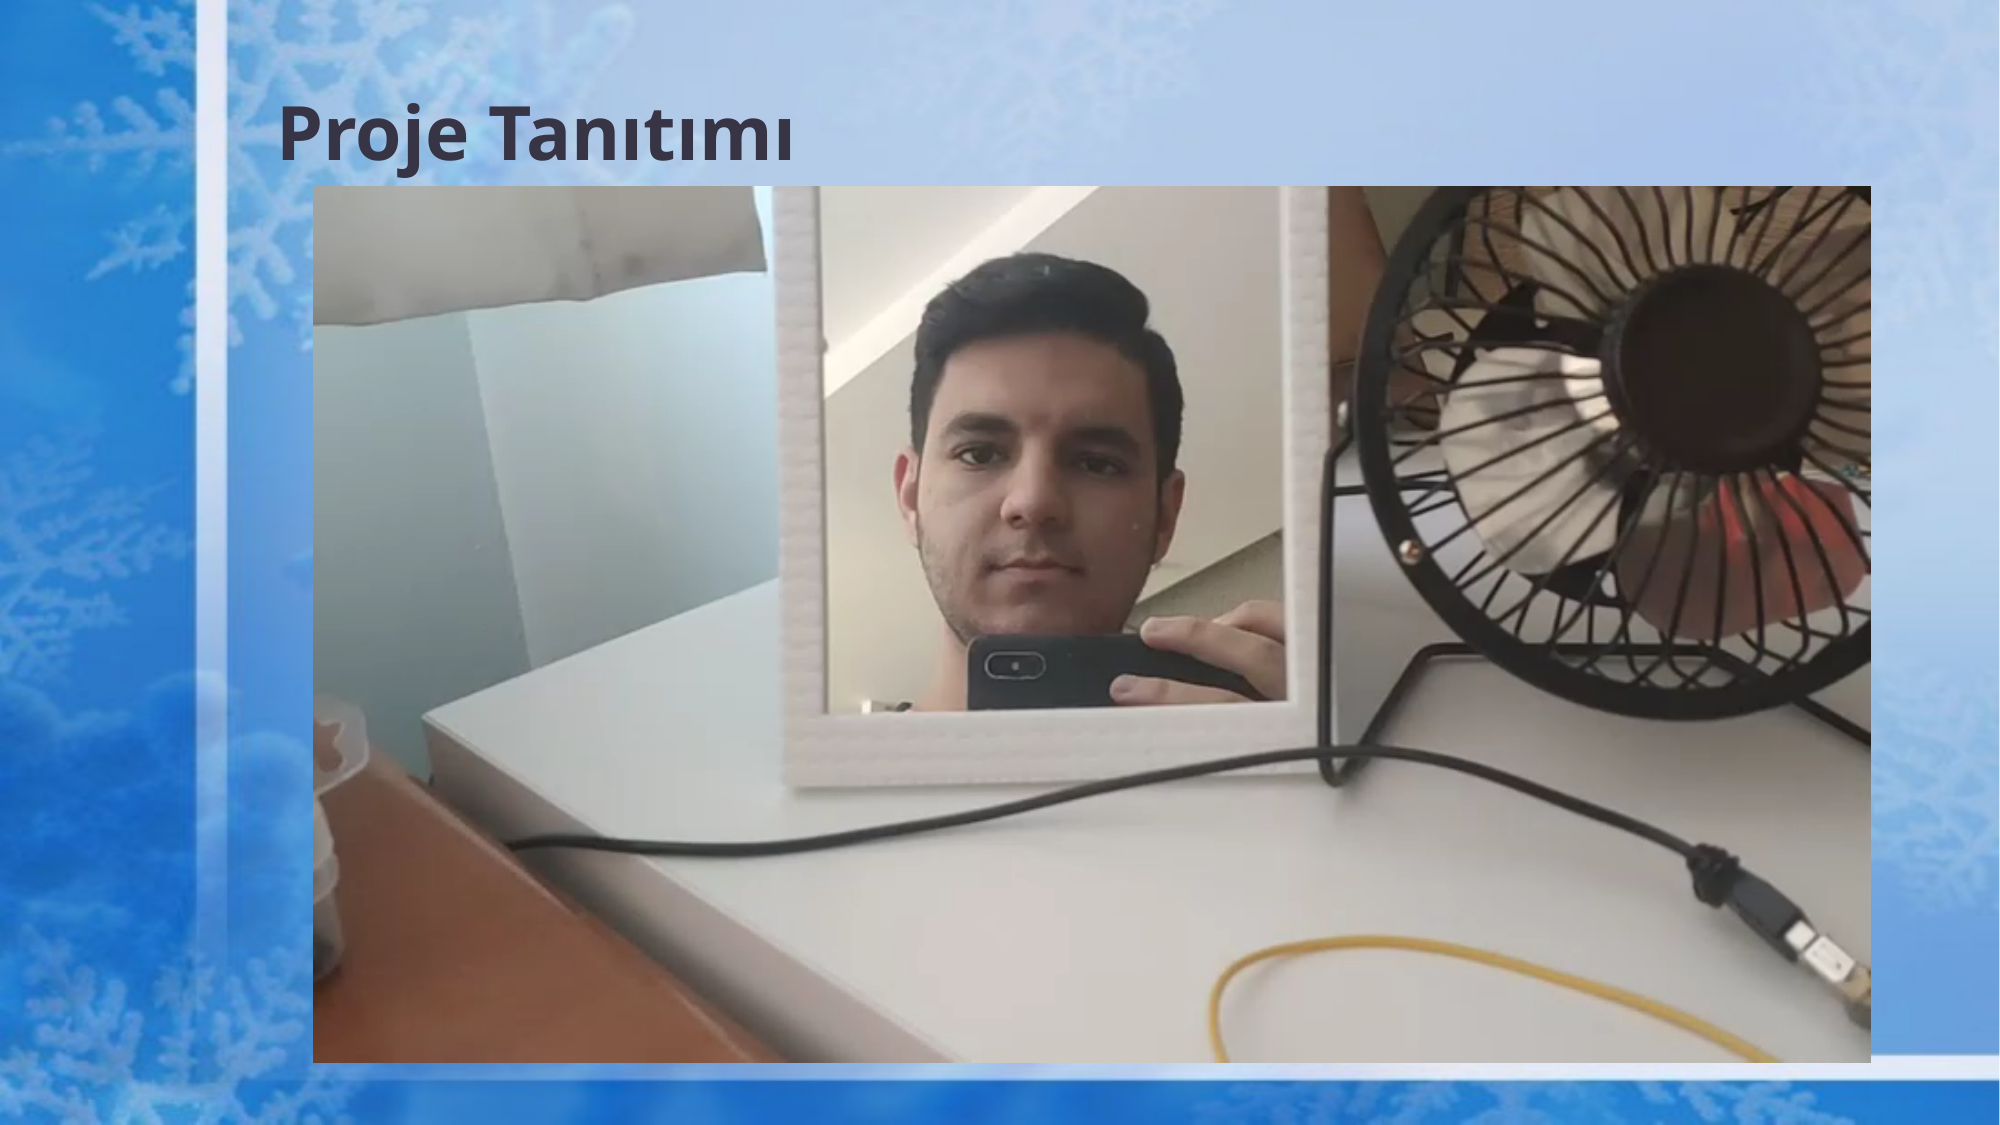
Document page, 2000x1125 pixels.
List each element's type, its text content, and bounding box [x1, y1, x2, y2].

picture [0, 0, 2000, 1125]
title Proje Tanıtımı [261, 29, 1867, 185]
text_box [312, 185, 1872, 1065]
